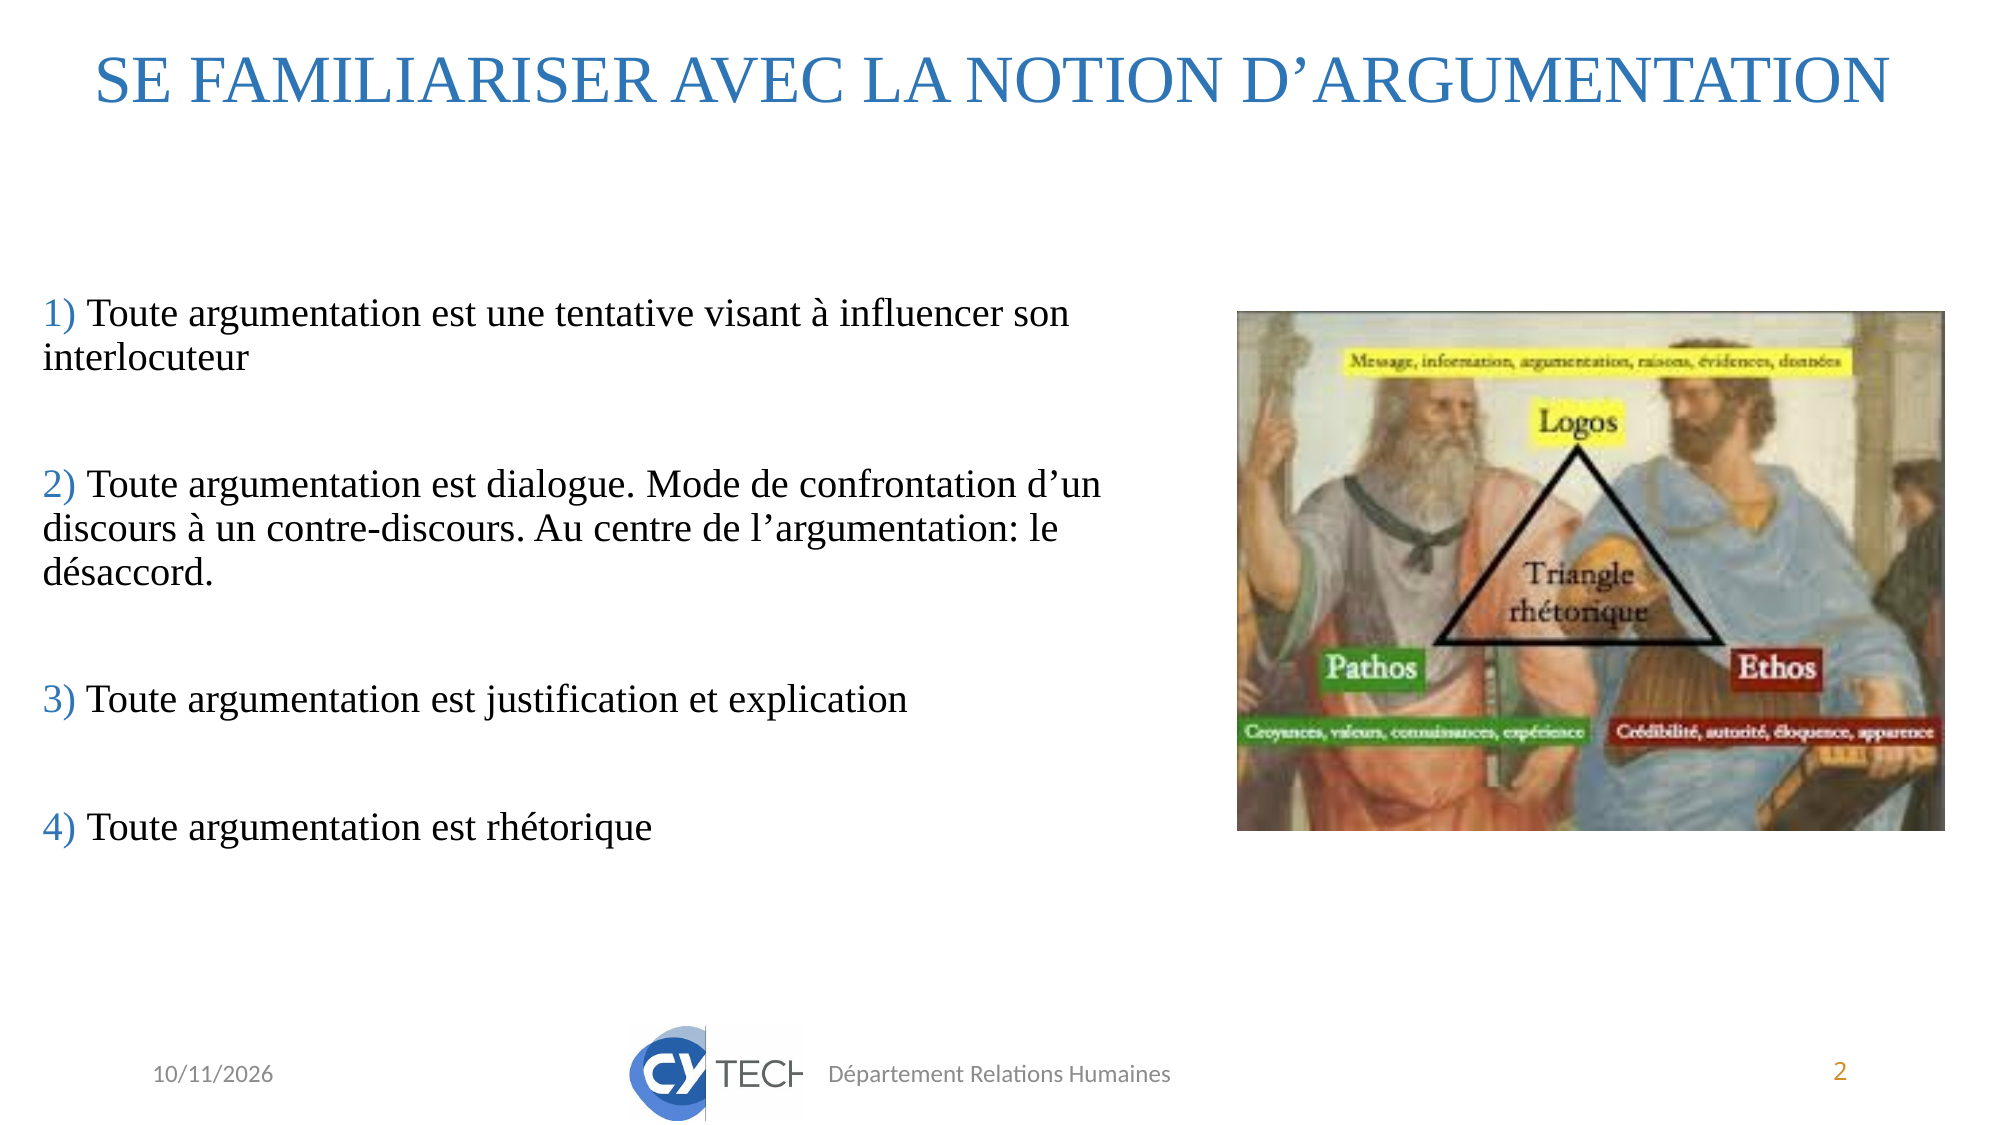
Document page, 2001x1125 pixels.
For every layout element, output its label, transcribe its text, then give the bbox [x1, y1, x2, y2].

slide_number 2 [1412, 1042, 1863, 1103]
picture [1237, 311, 1945, 831]
picture [626, 1024, 803, 1121]
title SE FAMILIARISER AVEC LA NOTION D’ARGUMENTATION [79, 28, 1921, 134]
footer Département Relations Humaines [803, 1042, 1338, 1103]
list 1) Toute argumentation est une tentative visant à influencer son interlocuteur 2) Toute argumentation est dialogue. Mode de confrontation d’un discours à un contre-discours. Au centre de l’argumentation: le désaccord. 3) Toute argumentation est justification et explication 4) Toute argumentation est rhétorique [27, 284, 1226, 859]
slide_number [137, 1042, 588, 1103]
